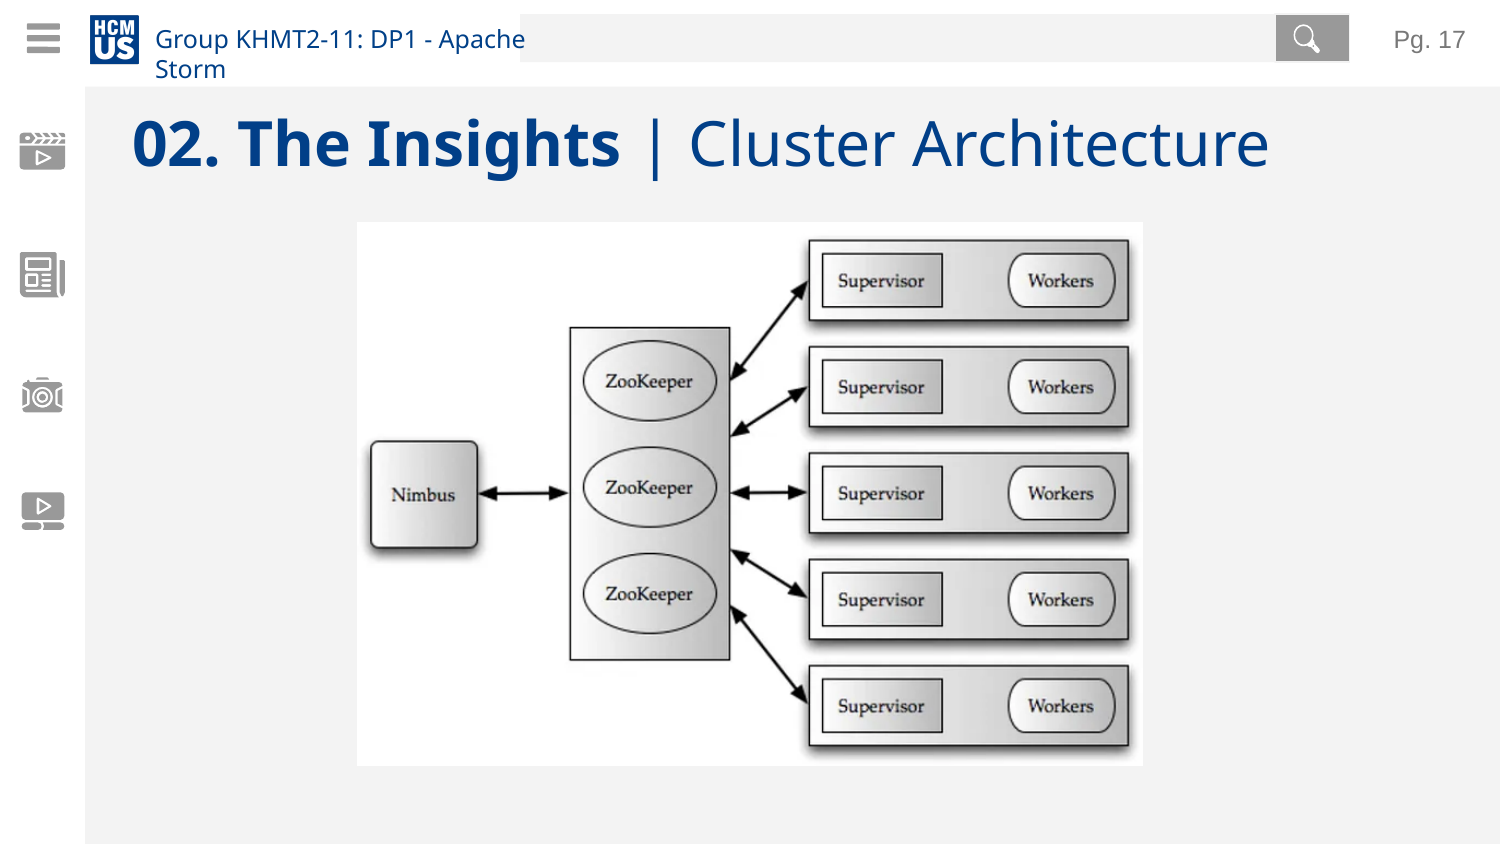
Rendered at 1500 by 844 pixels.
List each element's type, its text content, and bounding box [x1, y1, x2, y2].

slide_number Pg. ‹#› [1143, 15, 1482, 61]
picture [87, 12, 142, 67]
picture [357, 222, 1143, 766]
title 02. The Insights | Cluster Architecture [116, 88, 1383, 195]
